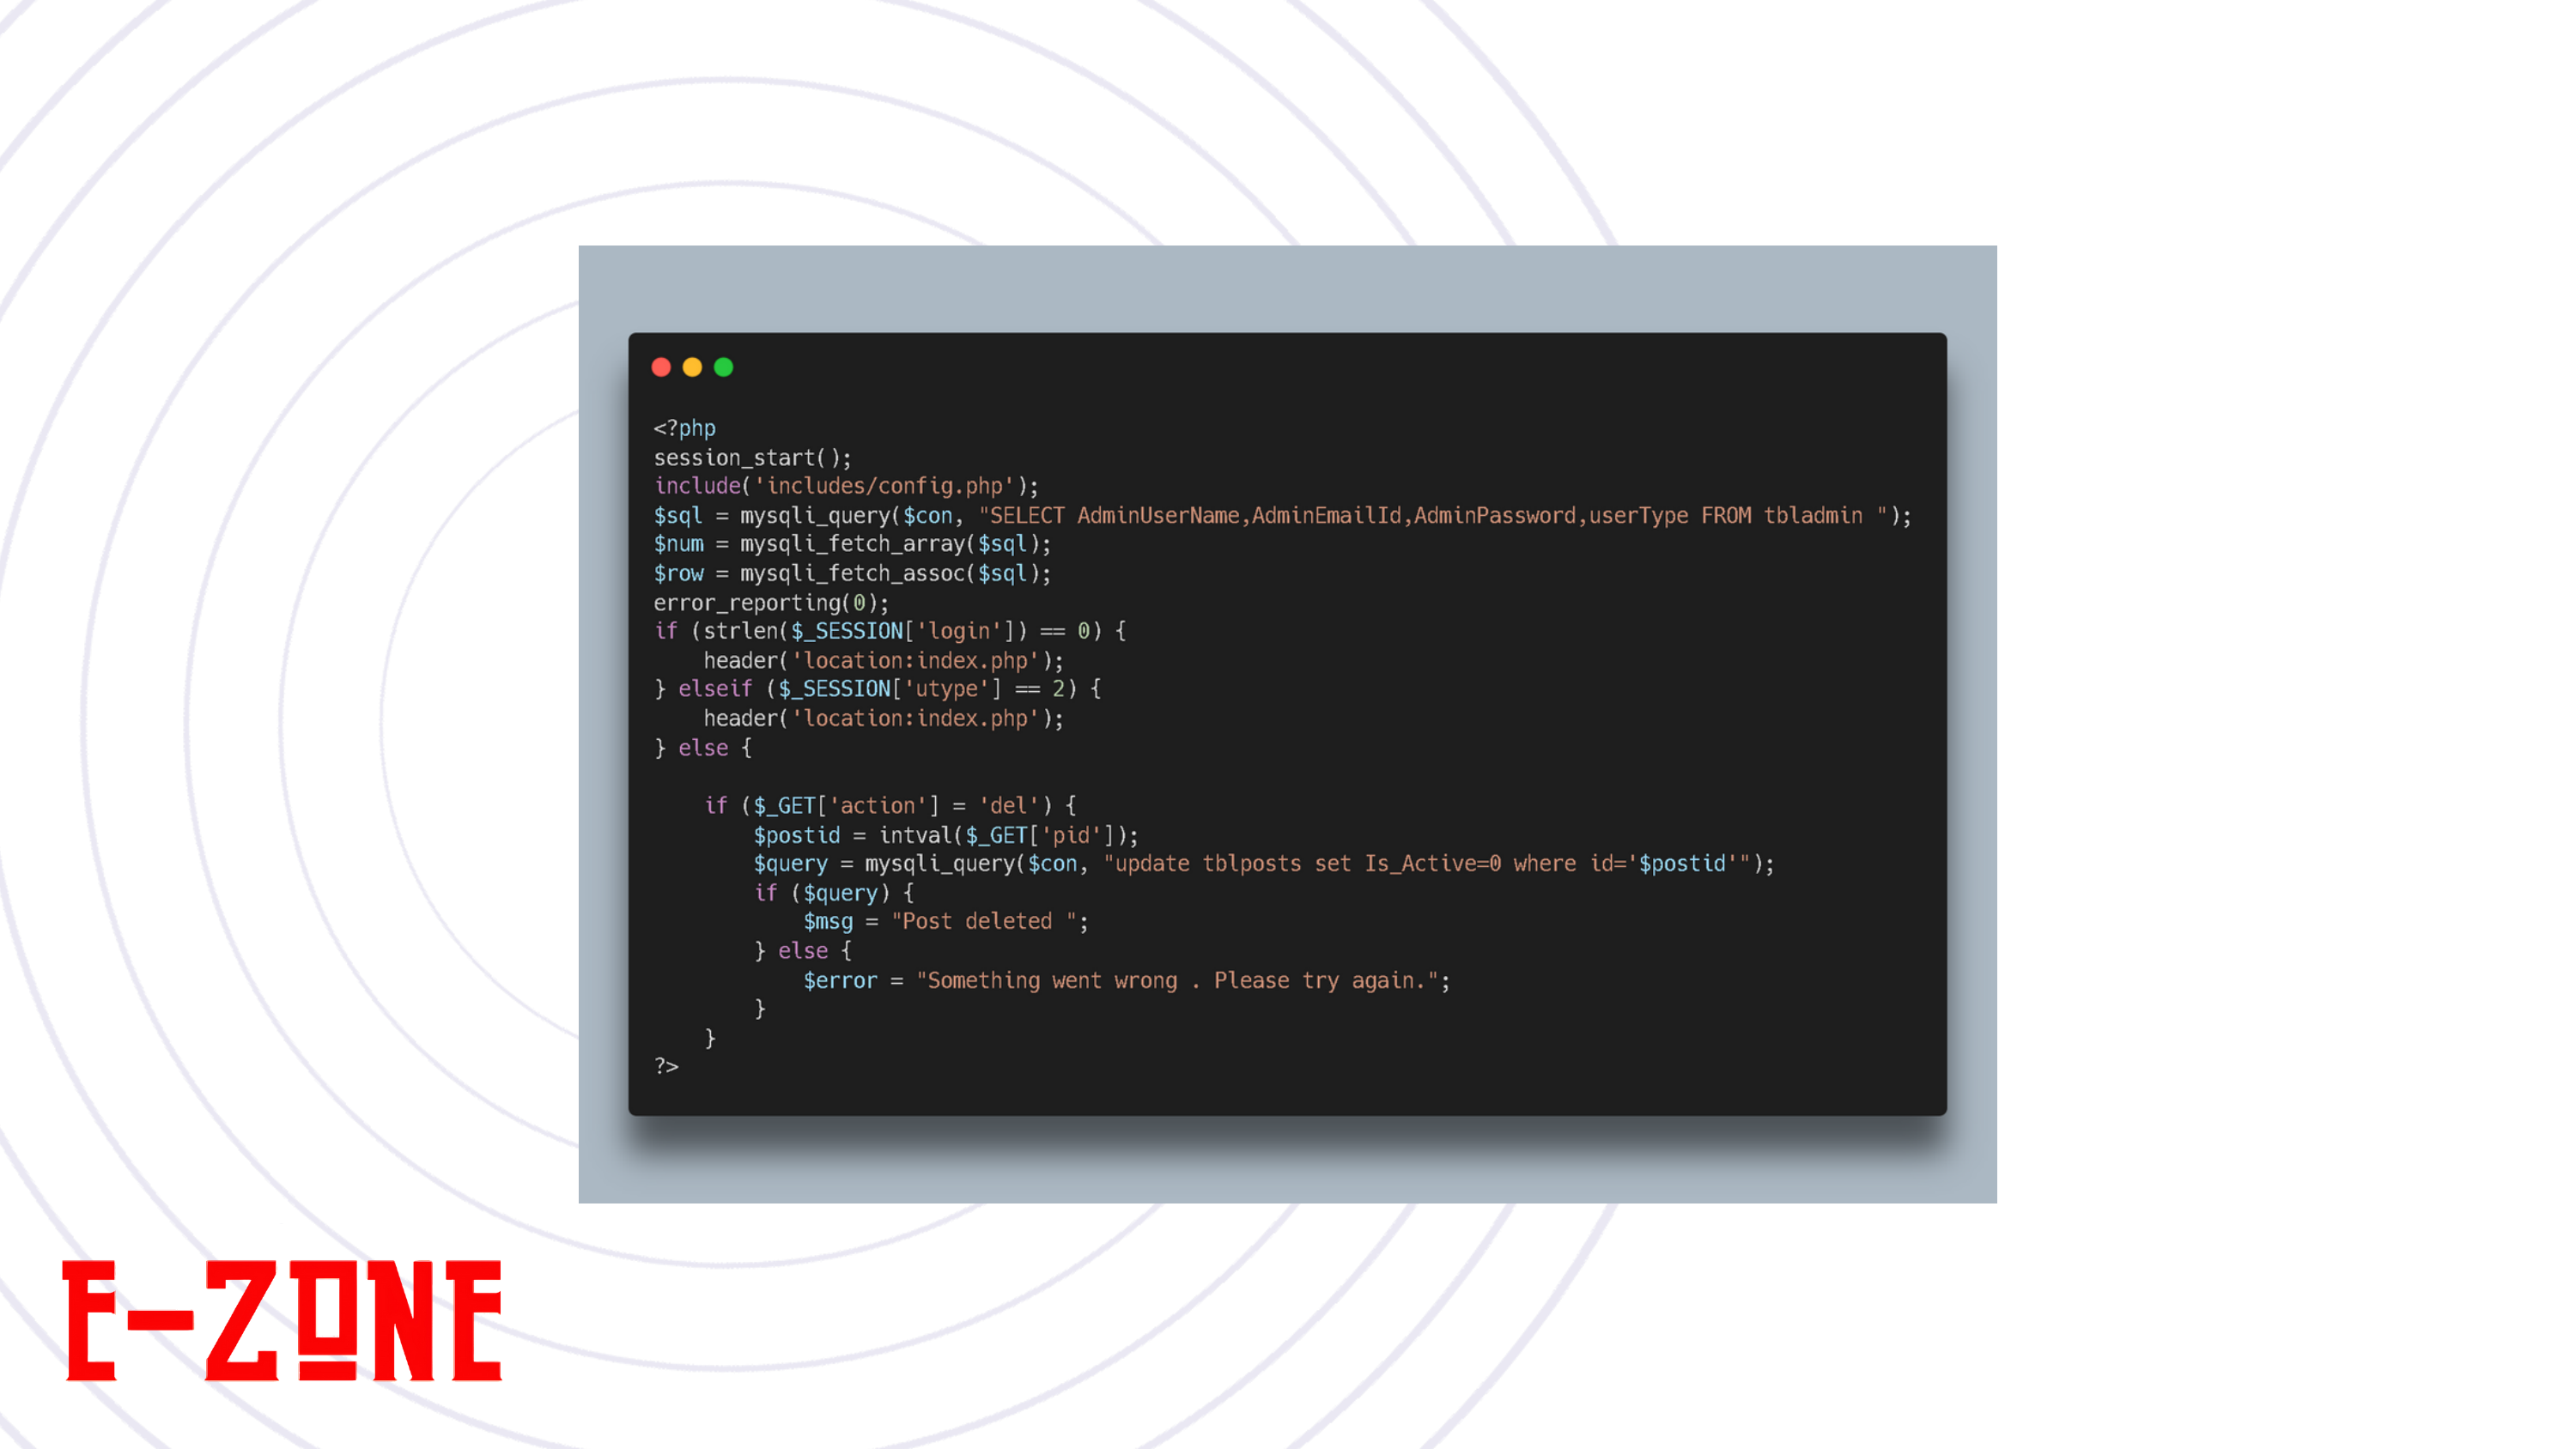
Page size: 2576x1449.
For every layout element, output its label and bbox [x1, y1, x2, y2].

picture [0, 0, 1997, 1449]
